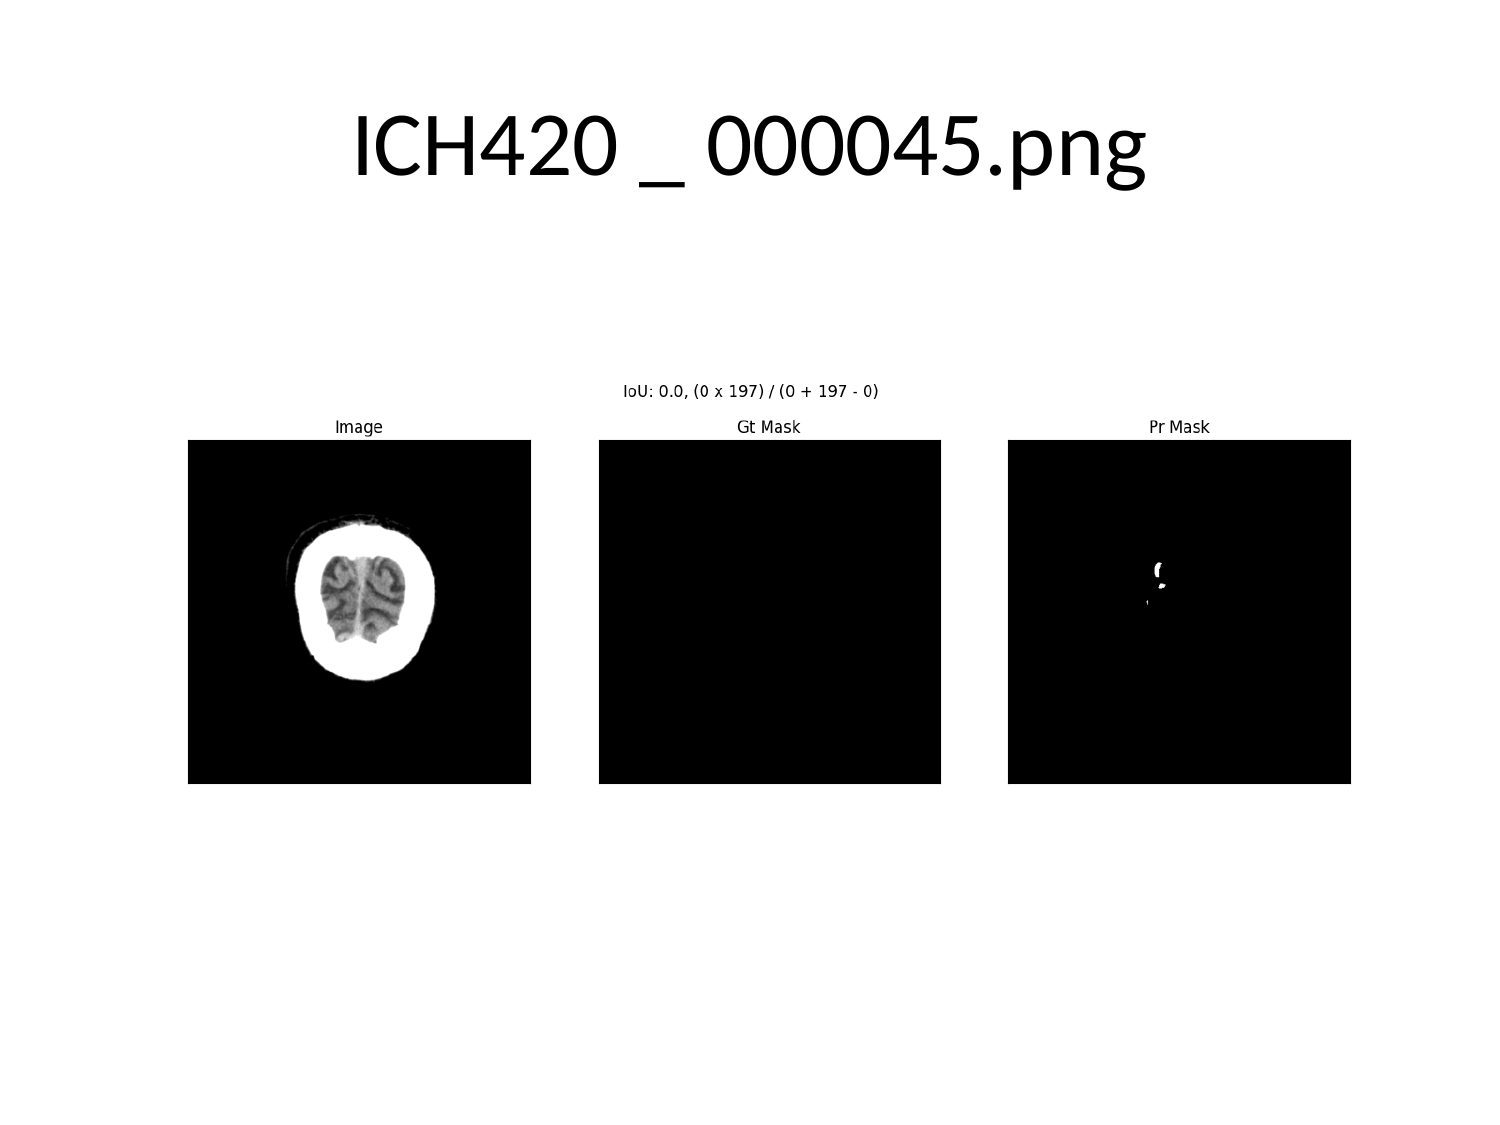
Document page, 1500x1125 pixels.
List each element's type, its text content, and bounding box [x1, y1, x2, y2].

picture [0, 374, 1500, 844]
title ICH420 _ 000045.png [75, 45, 1425, 233]
